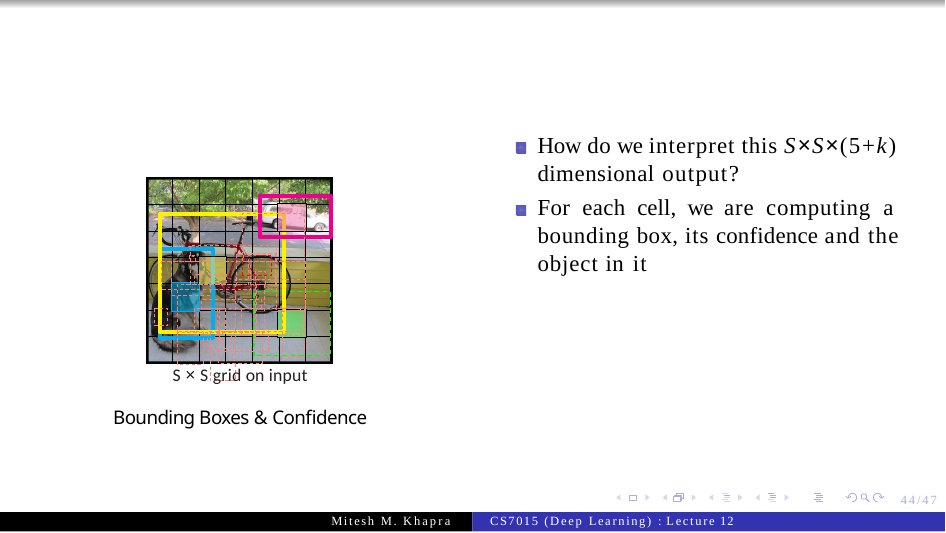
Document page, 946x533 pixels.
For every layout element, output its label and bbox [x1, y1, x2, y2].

text_box [112, 176, 372, 429]
text_box [0, 0, 945, 8]
text_box [0, 511, 946, 532]
title [38, 44, 908, 220]
text_box [515, 205, 527, 216]
text_box [898, 493, 941, 508]
text_box [535, 149, 908, 277]
